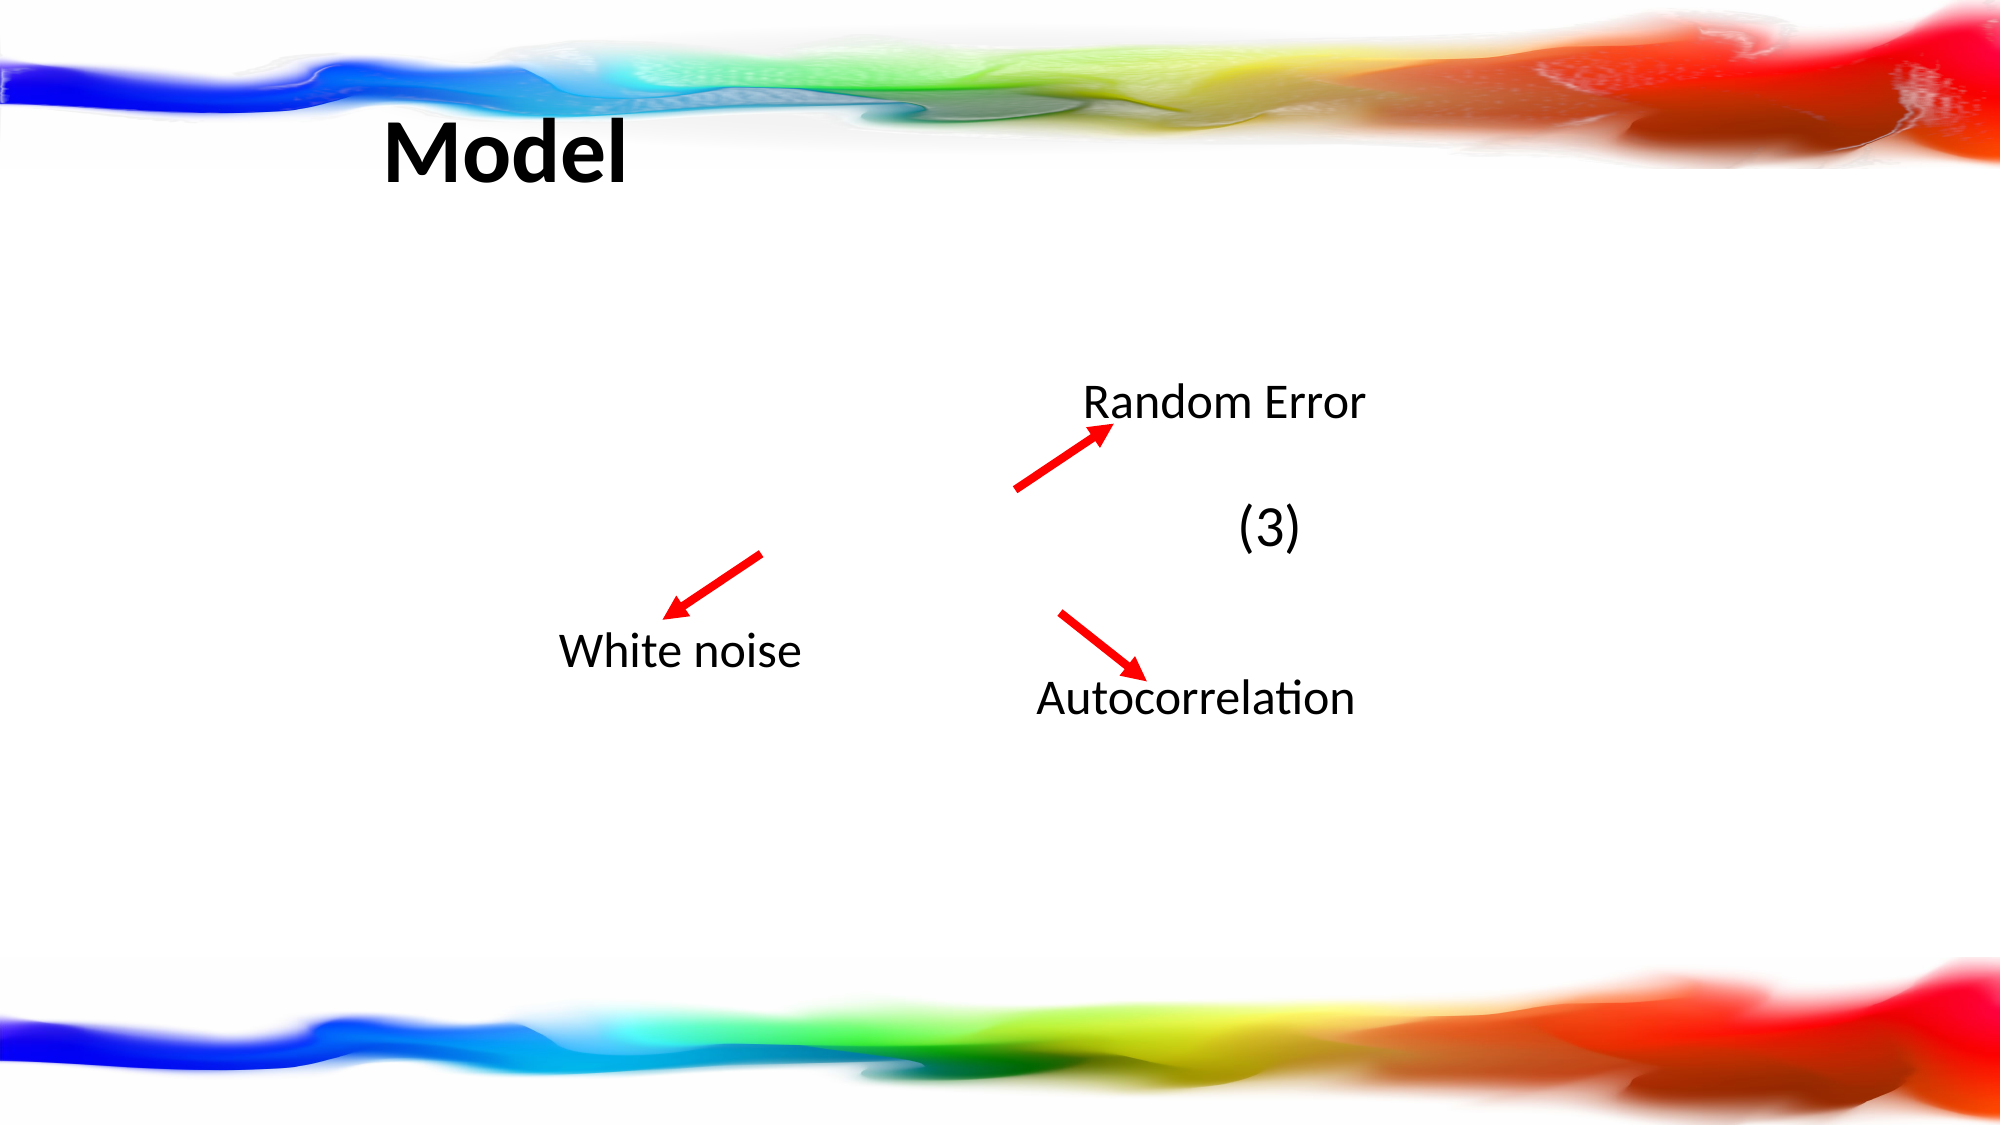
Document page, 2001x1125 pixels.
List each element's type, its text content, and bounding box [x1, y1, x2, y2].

title Model [367, 77, 1474, 229]
picture [0, 0, 2000, 169]
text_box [543, 361, 1395, 733]
picture [0, 957, 2000, 1125]
